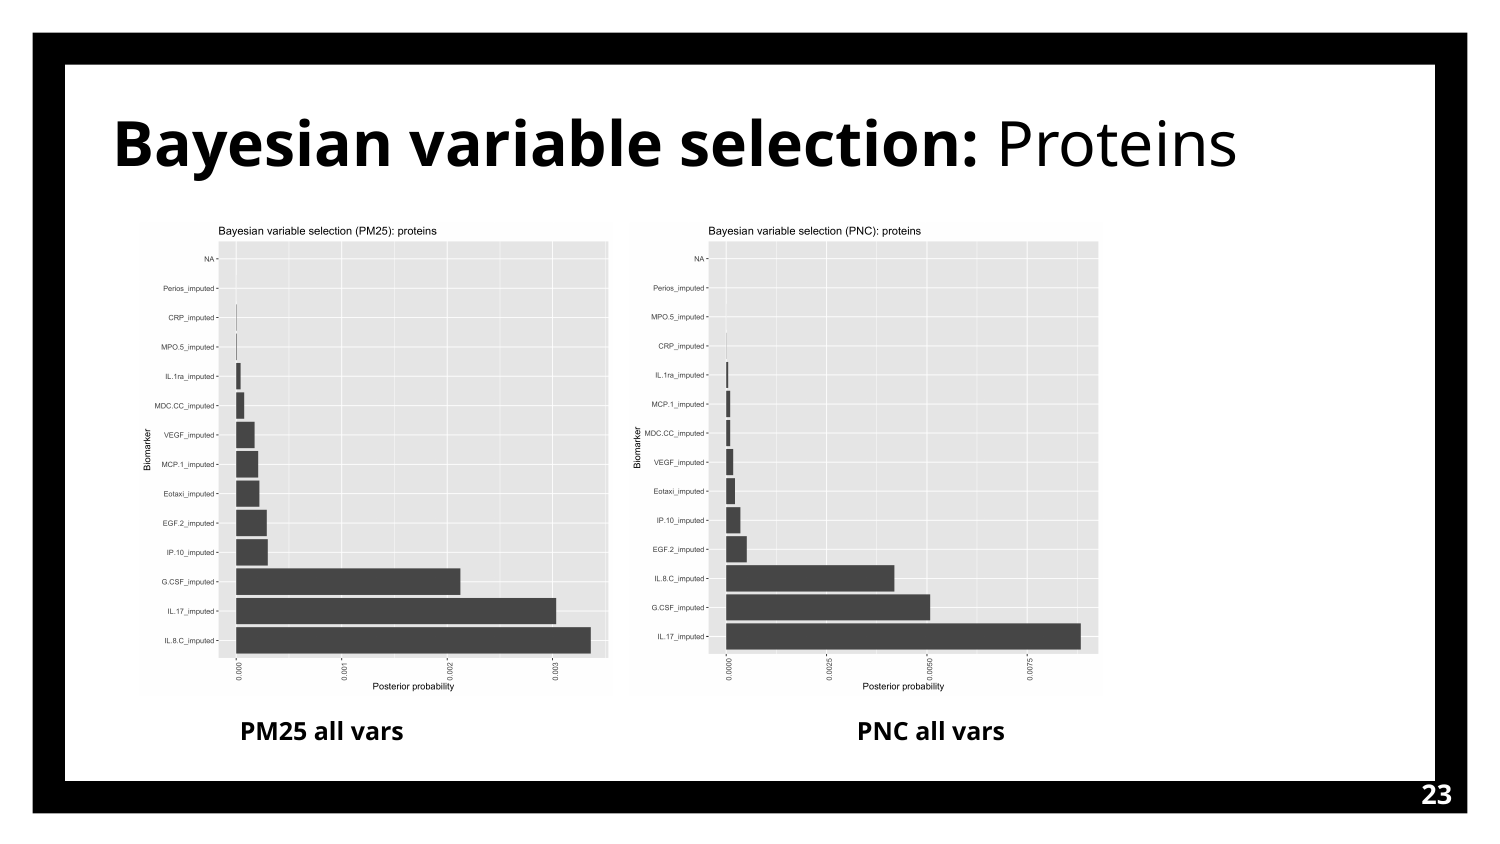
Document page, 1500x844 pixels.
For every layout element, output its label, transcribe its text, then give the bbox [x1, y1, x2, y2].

text_box PM25 all vars [224, 700, 705, 739]
picture [628, 221, 1103, 696]
slide_number ‹#› [1377, 761, 1468, 827]
text_box PNC all vars [841, 700, 1322, 739]
title Bayesian variable selection: Proteins [97, 88, 1284, 250]
picture [139, 221, 613, 696]
